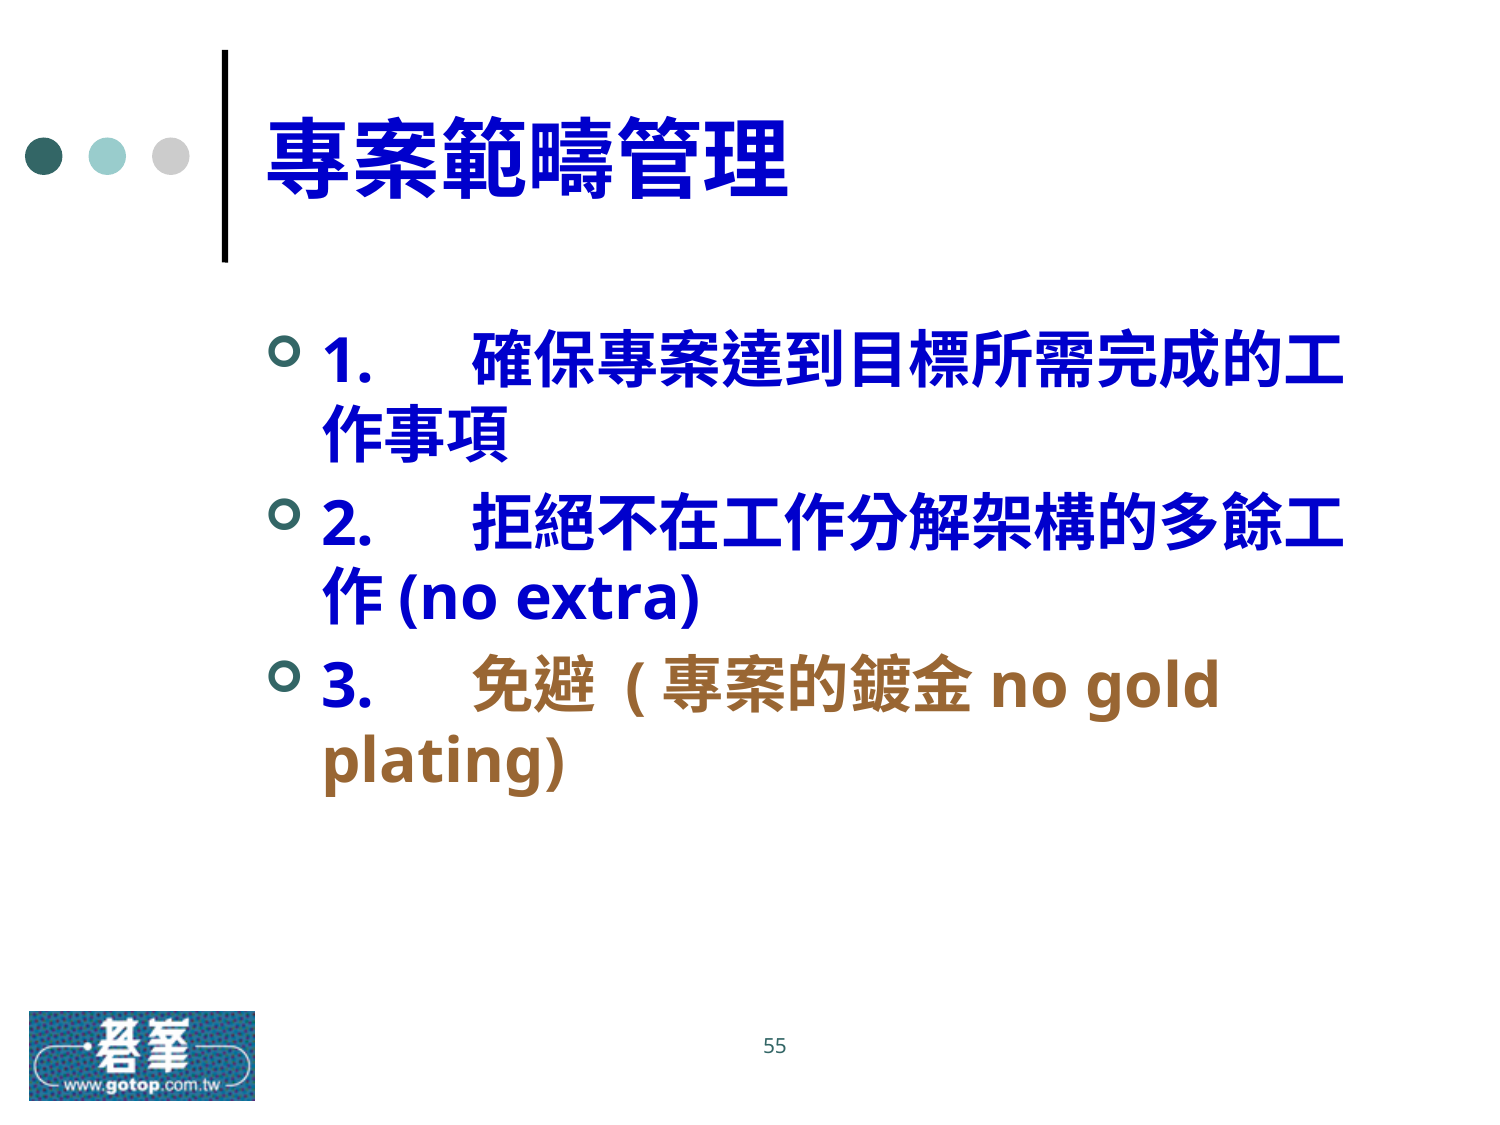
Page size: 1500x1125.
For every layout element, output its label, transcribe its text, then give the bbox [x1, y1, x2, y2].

slide_number 55 [537, 1025, 1013, 1100]
picture [29, 1011, 255, 1101]
list 1. 確保專案達到目標所需完成的工作事項 2. 拒絕不在工作分解架構的多餘工作(no extra) 3. 免避 (專案的鍍金no gold plating) [249, 312, 1400, 988]
title 專案範疇管理 [249, 31, 1400, 282]
